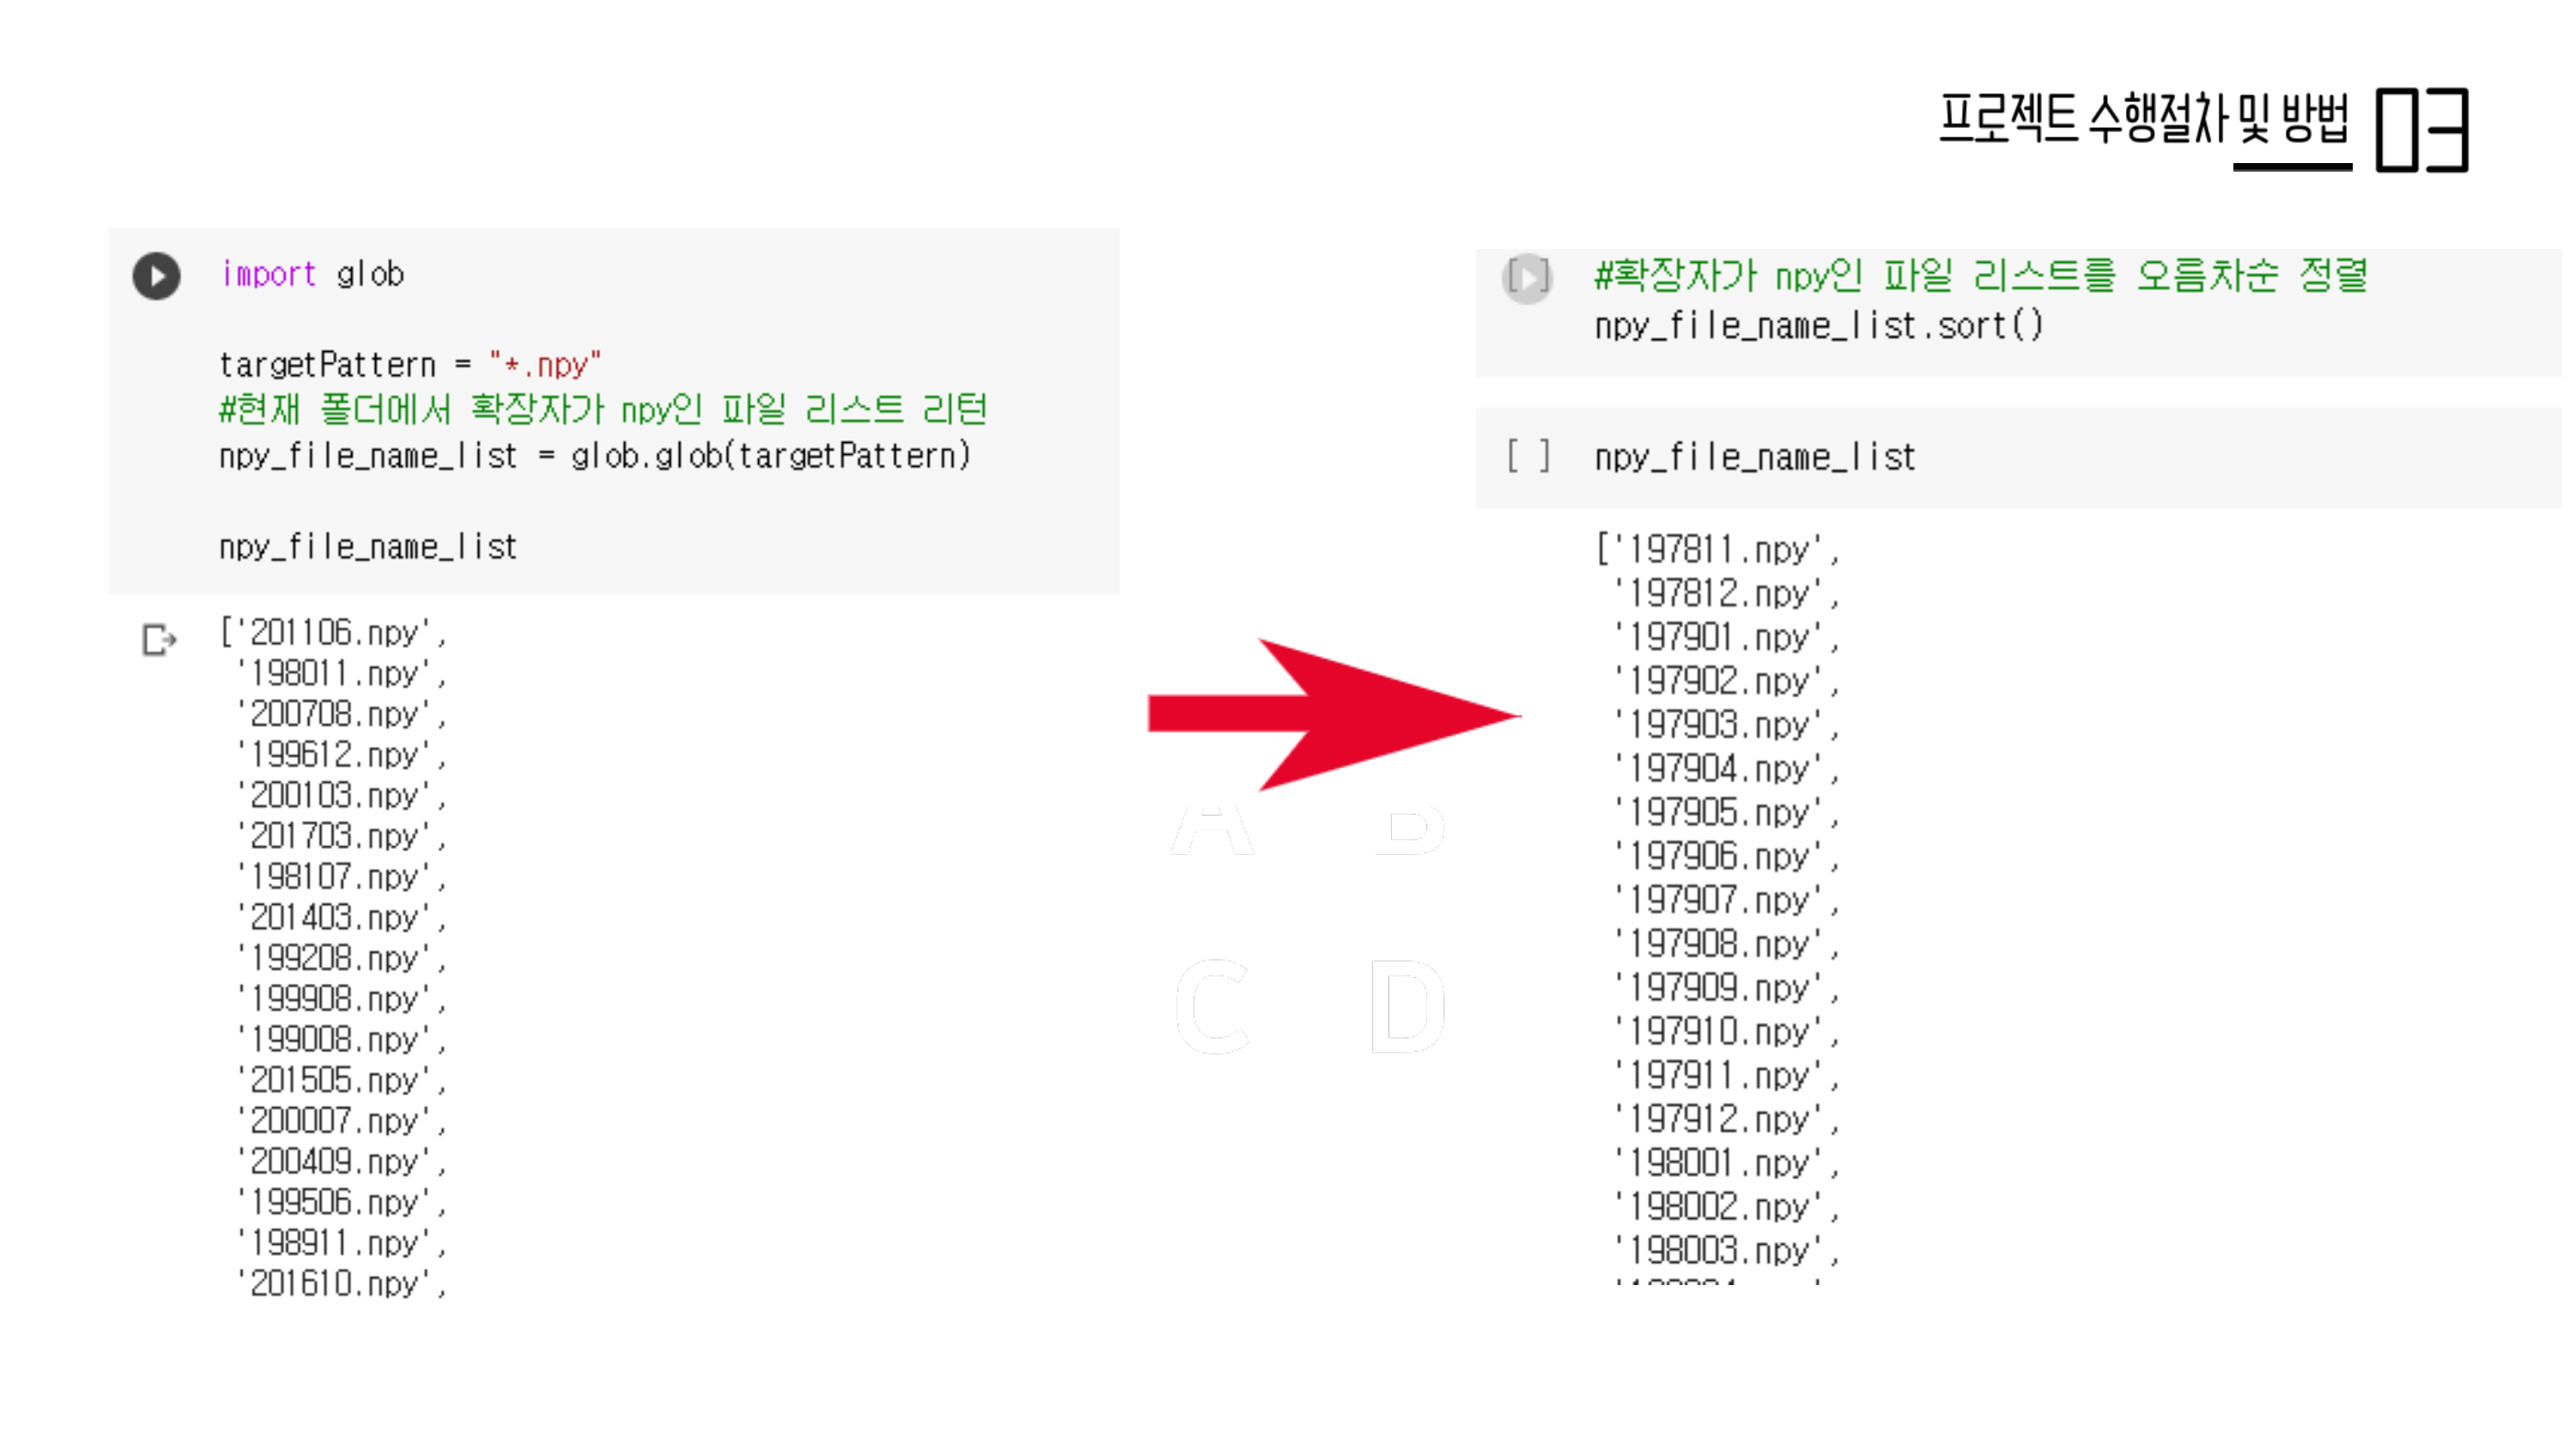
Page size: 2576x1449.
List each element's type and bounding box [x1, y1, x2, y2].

picture [1927, 29, 2532, 227]
text_box [2233, 163, 2353, 172]
picture [105, 227, 1120, 1312]
picture [1140, 249, 2563, 1286]
